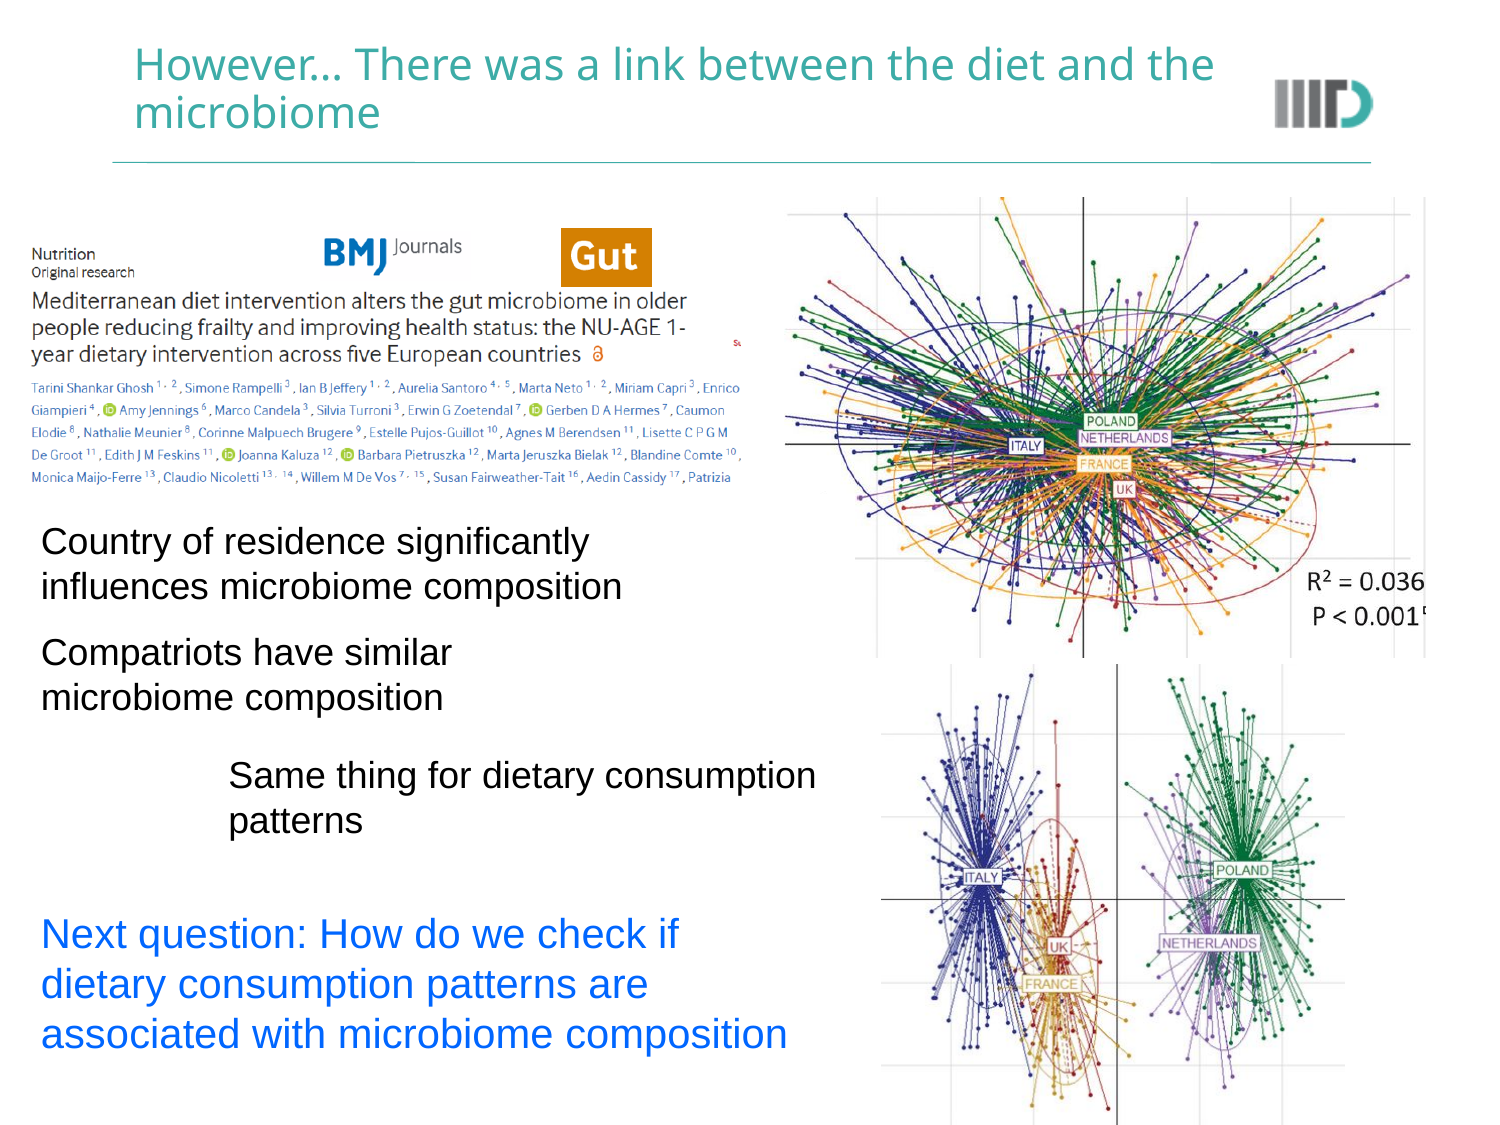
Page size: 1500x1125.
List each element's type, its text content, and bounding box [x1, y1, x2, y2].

text_box Compatriots have similar microbiome composition [26, 620, 669, 726]
picture [784, 197, 1426, 658]
picture [881, 664, 1345, 1125]
text_box Country of residence significantly influences microbiome composition [26, 509, 669, 615]
picture [1256, 67, 1388, 141]
text_box Same thing for dietary consumption patterns [213, 744, 857, 849]
picture [26, 224, 741, 503]
text_box Next question: How do we check if dietary consumption patterns are associated with microbiome composition [26, 899, 829, 1065]
title However… There was a link between the diet and the microbiome [118, 35, 1242, 146]
